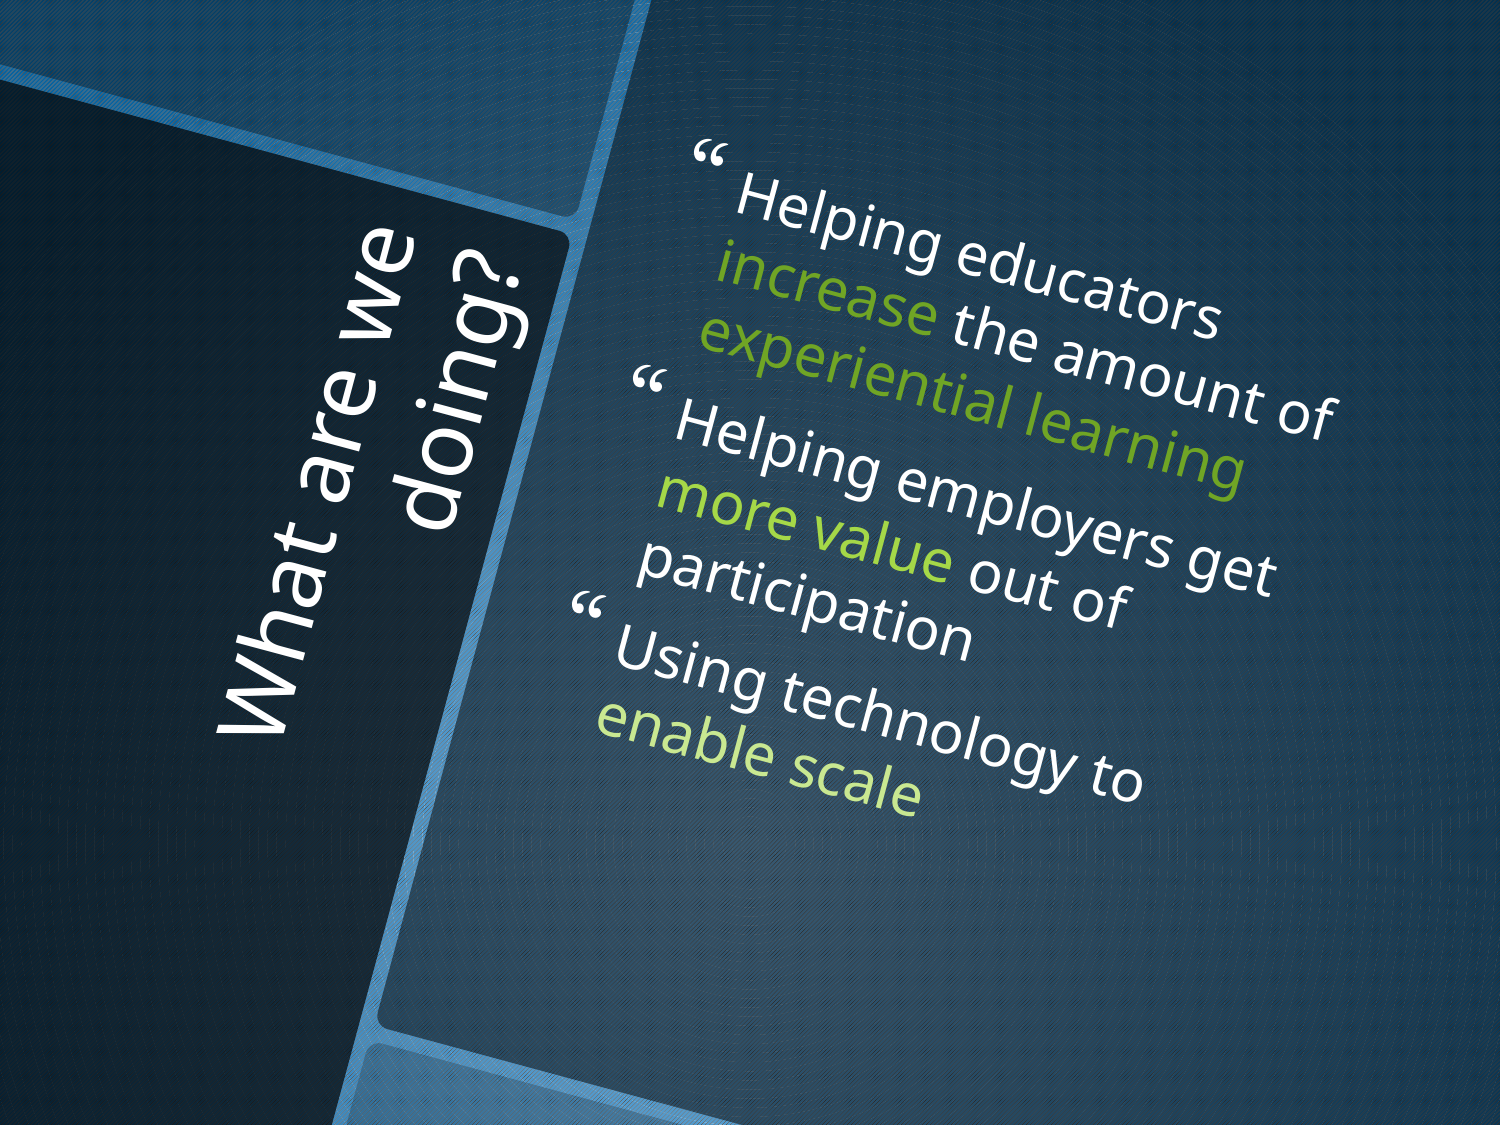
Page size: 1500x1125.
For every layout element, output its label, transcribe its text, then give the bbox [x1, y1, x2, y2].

list Helping educators increase the amount of experiential learning Helping employers get more value out of participation Using technology to enable scale [475, 72, 1430, 1076]
title What are we doing? [69, 181, 554, 1056]
